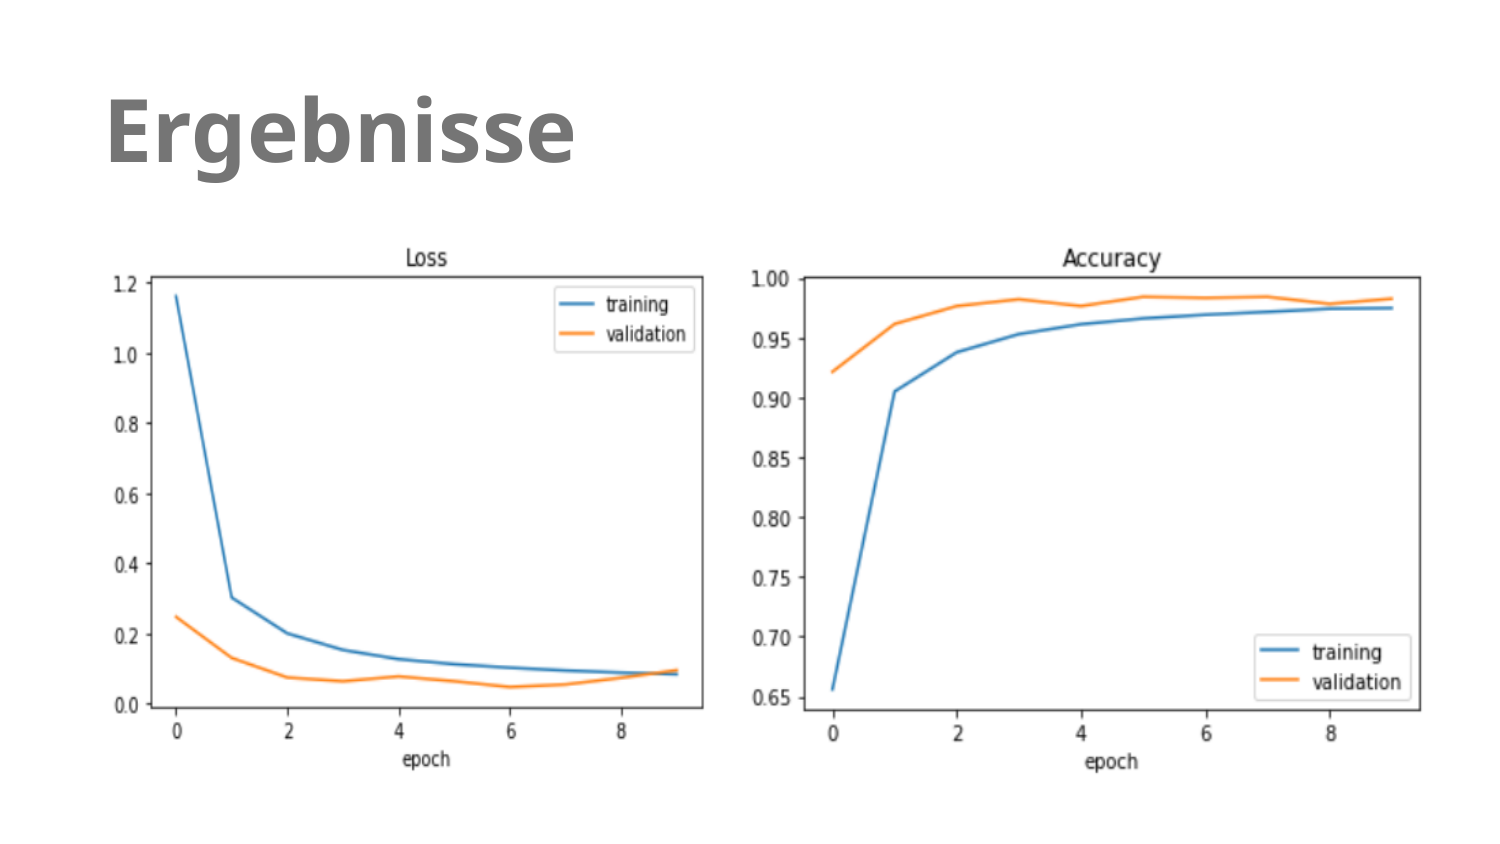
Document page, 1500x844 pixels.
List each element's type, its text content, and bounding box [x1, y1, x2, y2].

title Ergebnisse [88, 60, 1114, 208]
picture [88, 236, 1440, 782]
